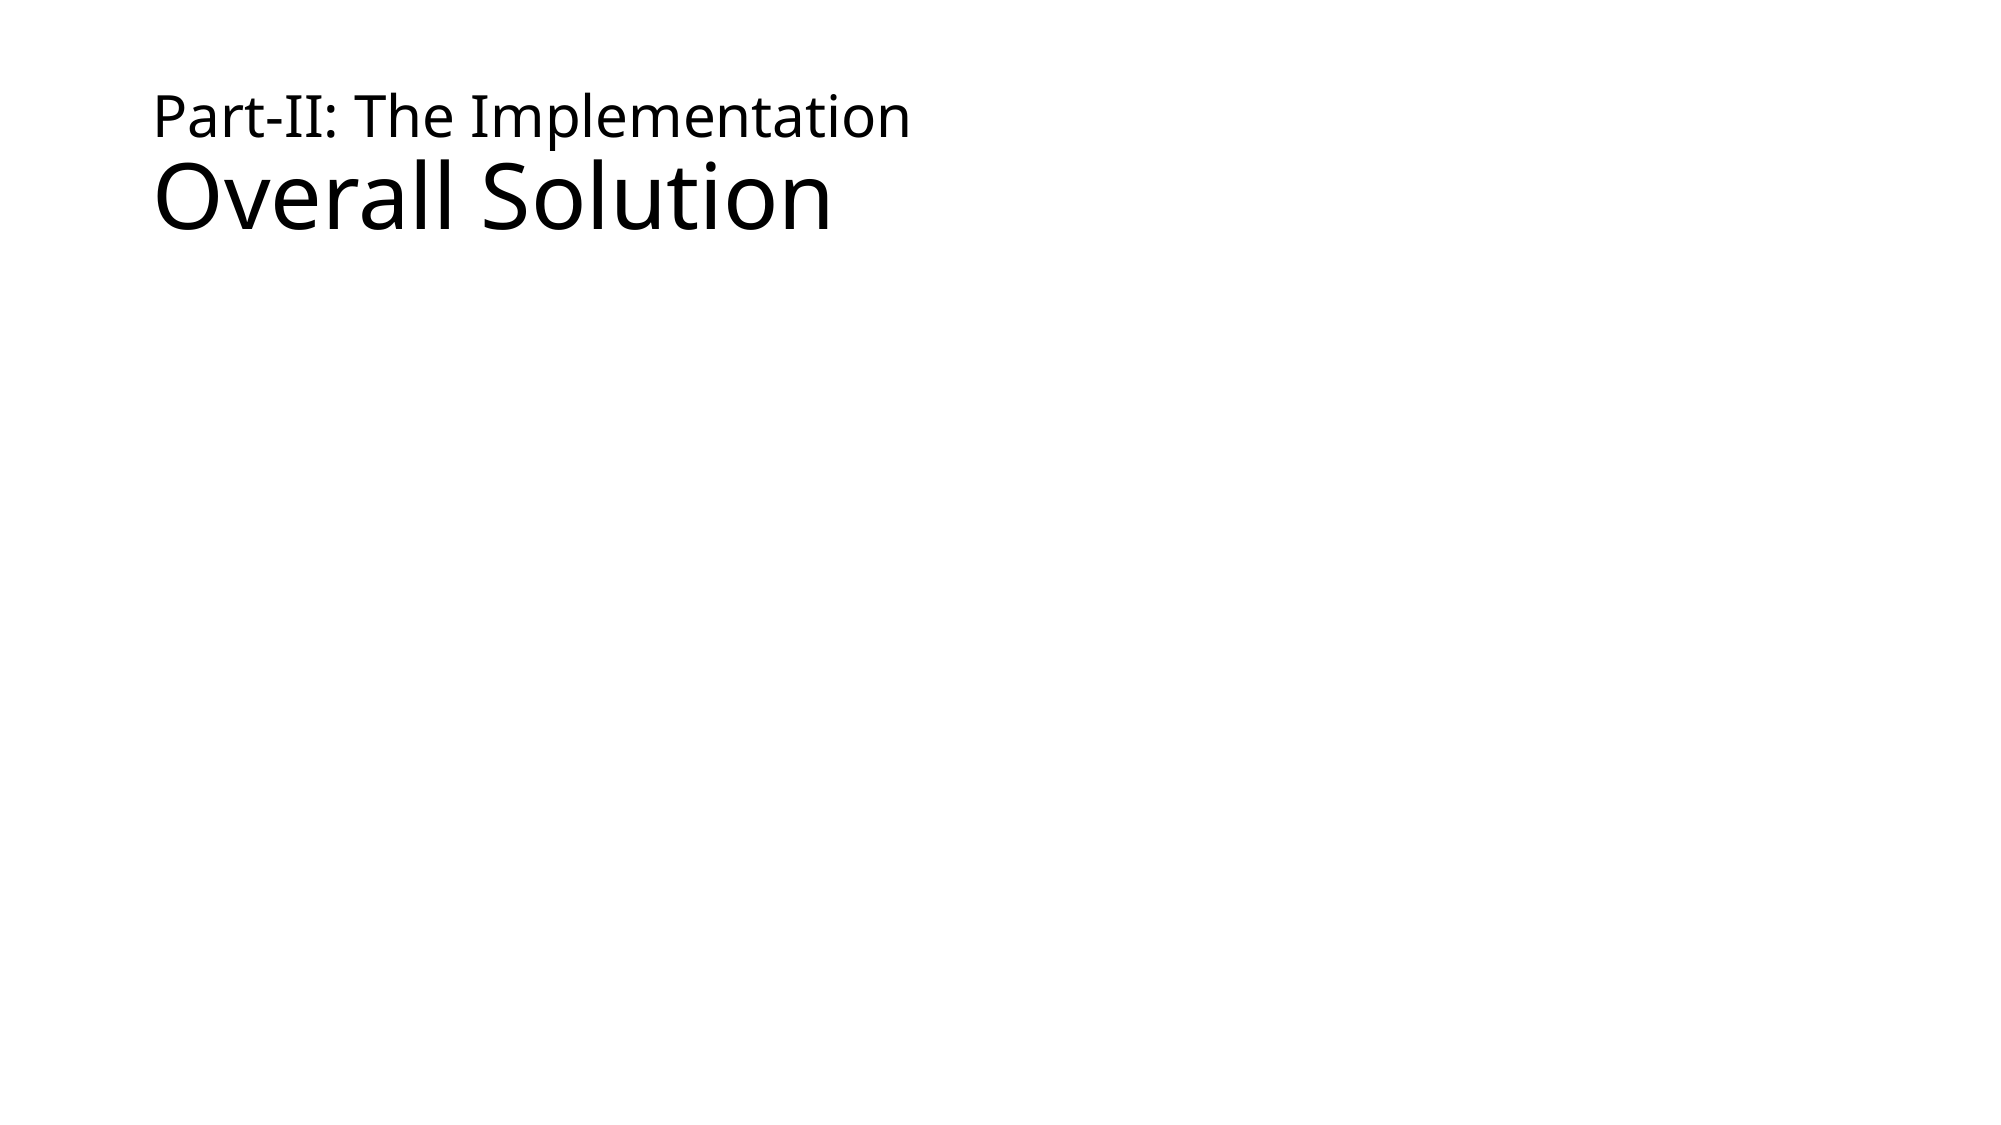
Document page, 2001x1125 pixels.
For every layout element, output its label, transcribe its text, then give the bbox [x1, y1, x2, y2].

title Part-II: The Implementation Overall Solution [137, 59, 1863, 278]
